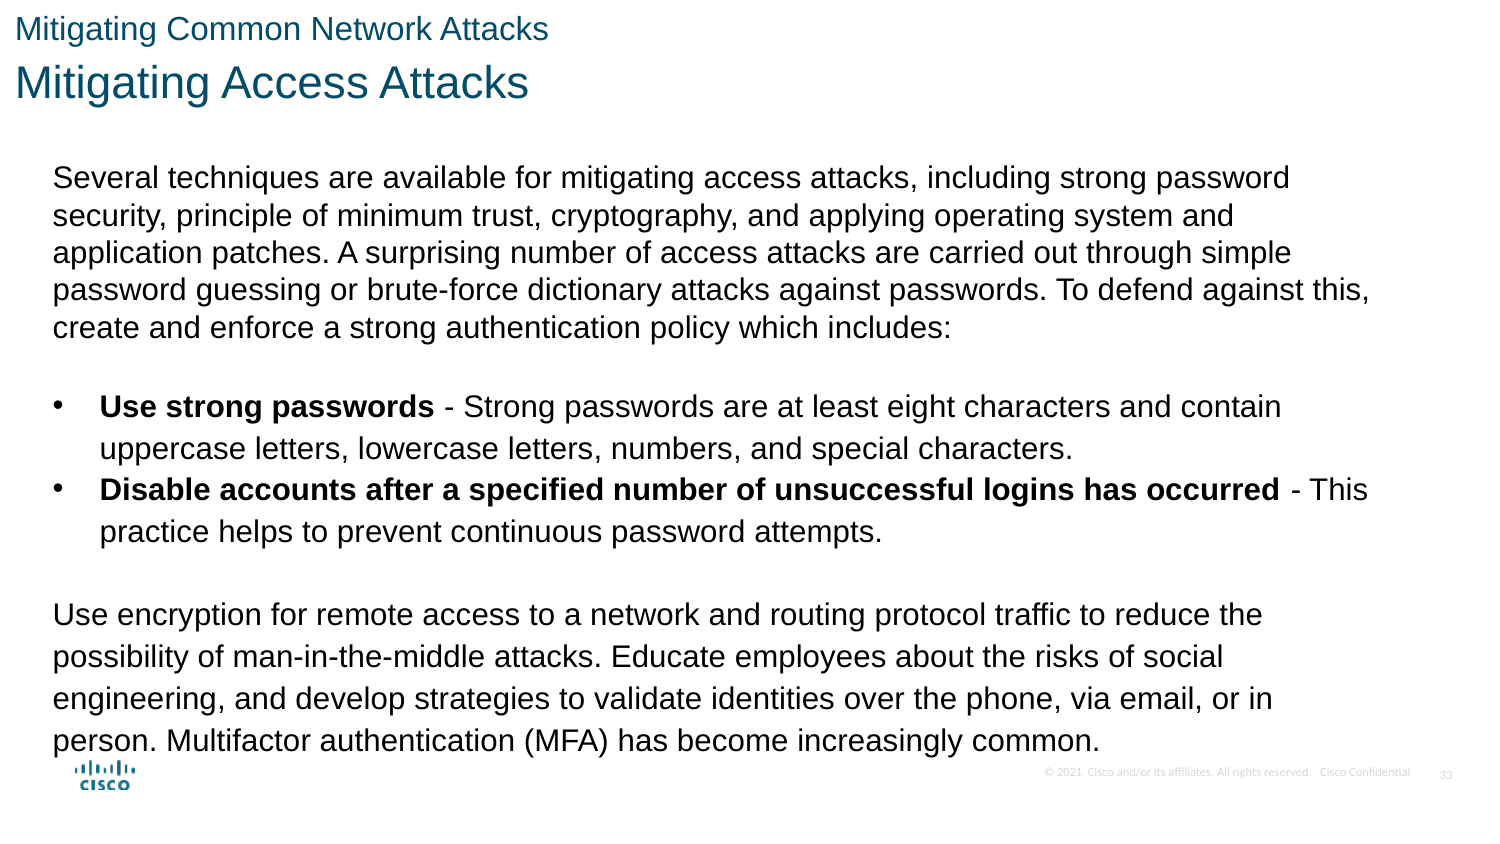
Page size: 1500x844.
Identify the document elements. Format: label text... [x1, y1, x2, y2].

picture [75, 759, 135, 790]
list Mitigating Common Network Attacks [0, 0, 1500, 45]
text_box Several techniques are available for mitigating access attacks, including strong password security, principle of minimum trust, cryptography, and applying operating system and application patches. A surprising number of access attacks are carried out through simple password guessing or brute-force dictionary attacks against passwords. To defend against this, create and enforce a strong authentication policy which includes: Use strong passwords - Strong passwords are at least eight characters and contain uppercase letters, lowercase letters, numbers, and special characters. Disable accounts after a specified number of unsuccessful logins has occurred - This practice helps to prevent continuous password attempts. Use encryption for remote access to a network and routing protocol traffic to reduce the possibility of man-in-the-middle attacks. Educate employees about the risks of social engineering, and develop strategies to validate identities over the phone, via email, or in person. Multifactor authentication (MFA) has become increasingly common. [37, 149, 1388, 572]
slide_number 33 [1425, 759, 1500, 797]
list Mitigating Access Attacks [0, 45, 1500, 195]
